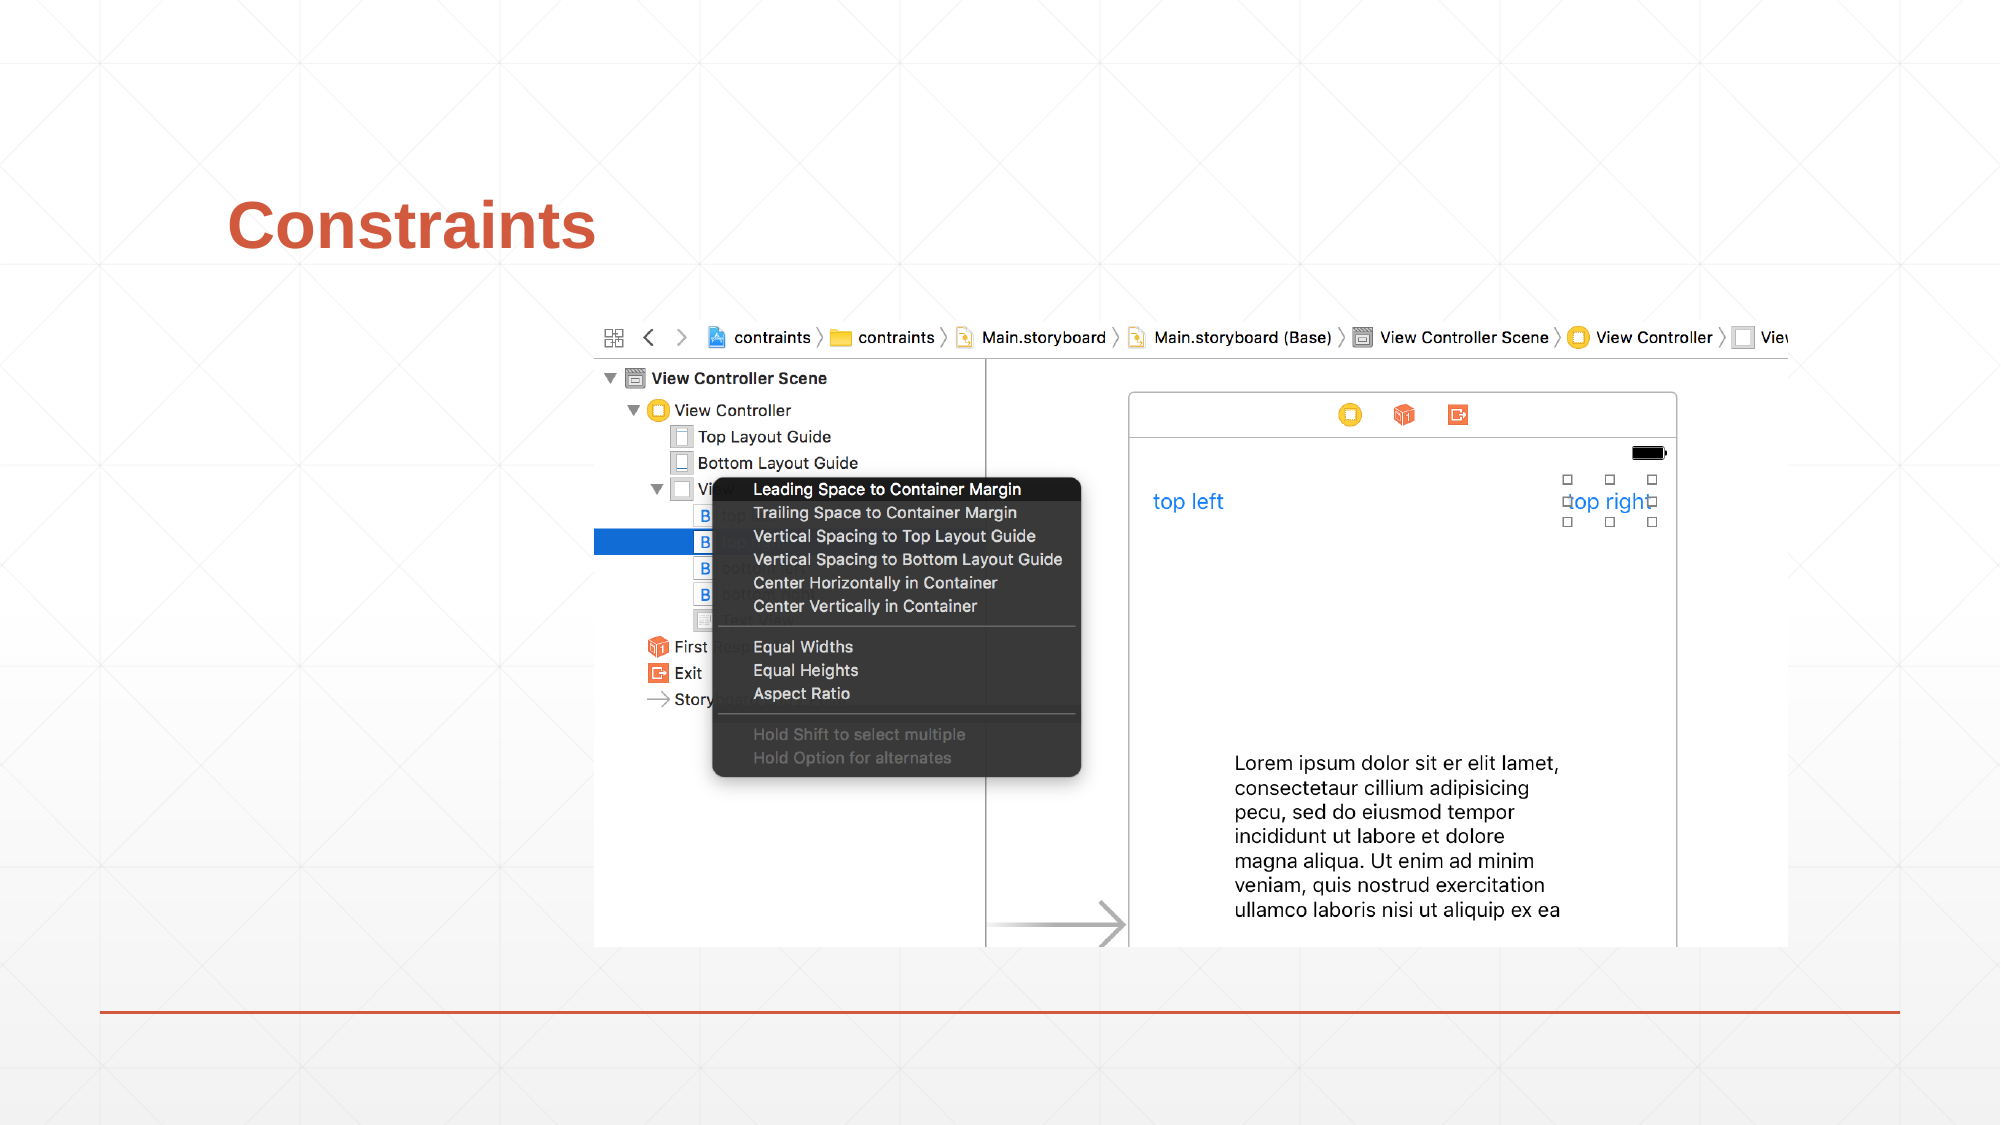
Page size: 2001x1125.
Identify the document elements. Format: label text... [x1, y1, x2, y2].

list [594, 321, 1788, 947]
title Constraints [212, 82, 1788, 271]
